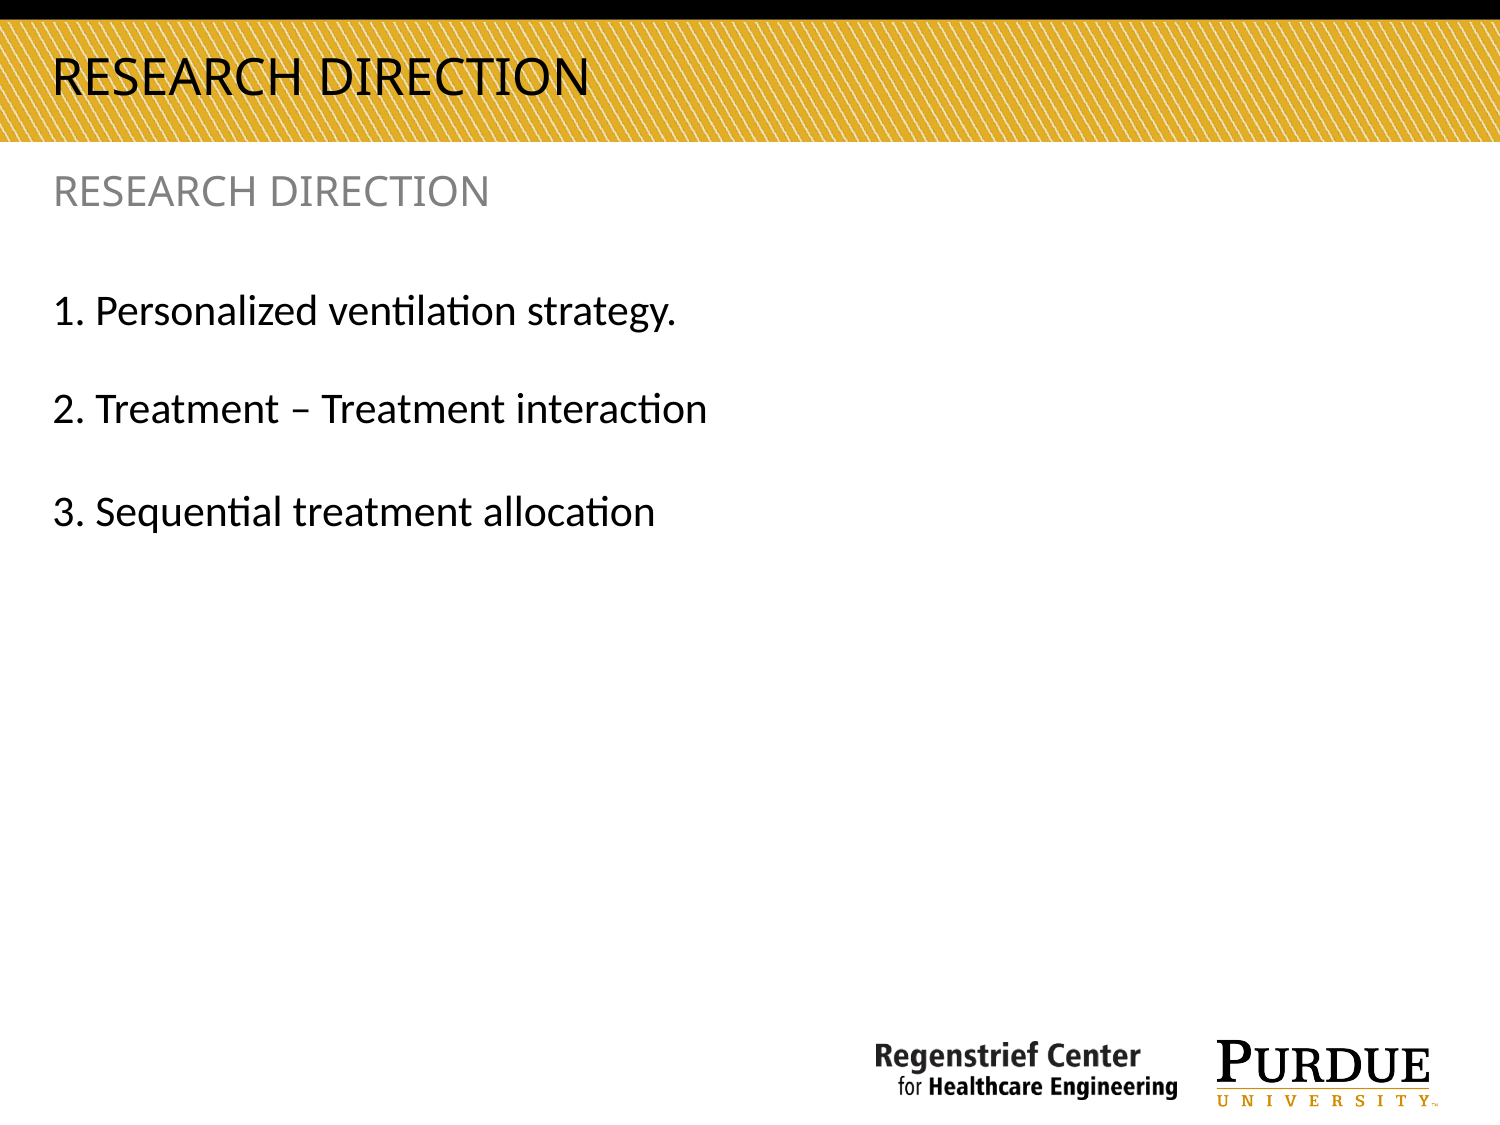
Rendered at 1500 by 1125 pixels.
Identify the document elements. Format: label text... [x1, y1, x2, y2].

text_box 2. Treatment – Treatment interaction [37, 371, 1380, 440]
picture [876, 1041, 1177, 1100]
text_box 1. Personalized ventilation strategy. [37, 274, 1380, 342]
list Research direction [37, 162, 1375, 242]
text_box 3. Sequential treatment allocation [37, 475, 1380, 543]
list Research direction [35, 43, 1380, 156]
